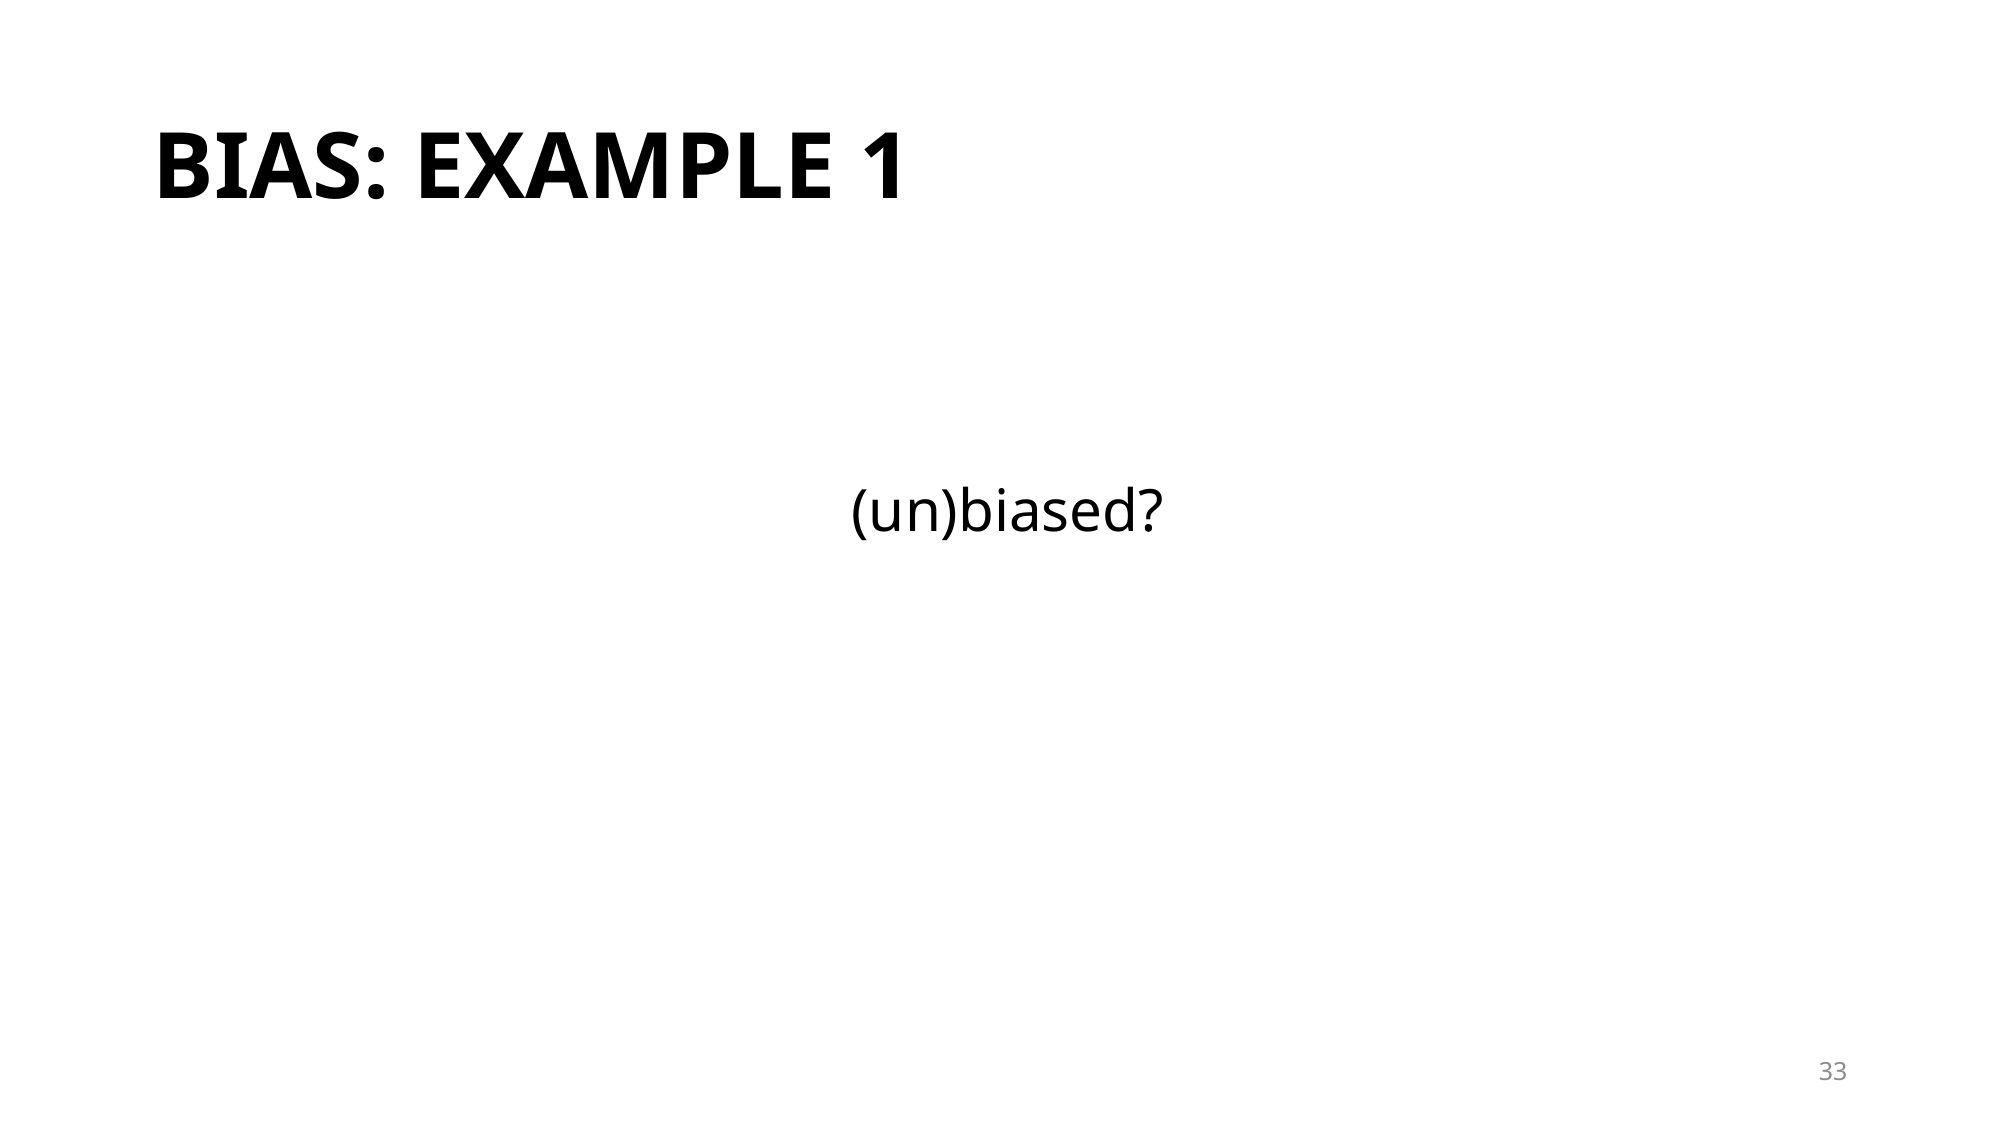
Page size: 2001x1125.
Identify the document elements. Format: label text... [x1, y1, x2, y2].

title BIAS: EXAMPLE 1 [137, 59, 1863, 278]
slide_number 33 [1412, 1042, 1863, 1103]
